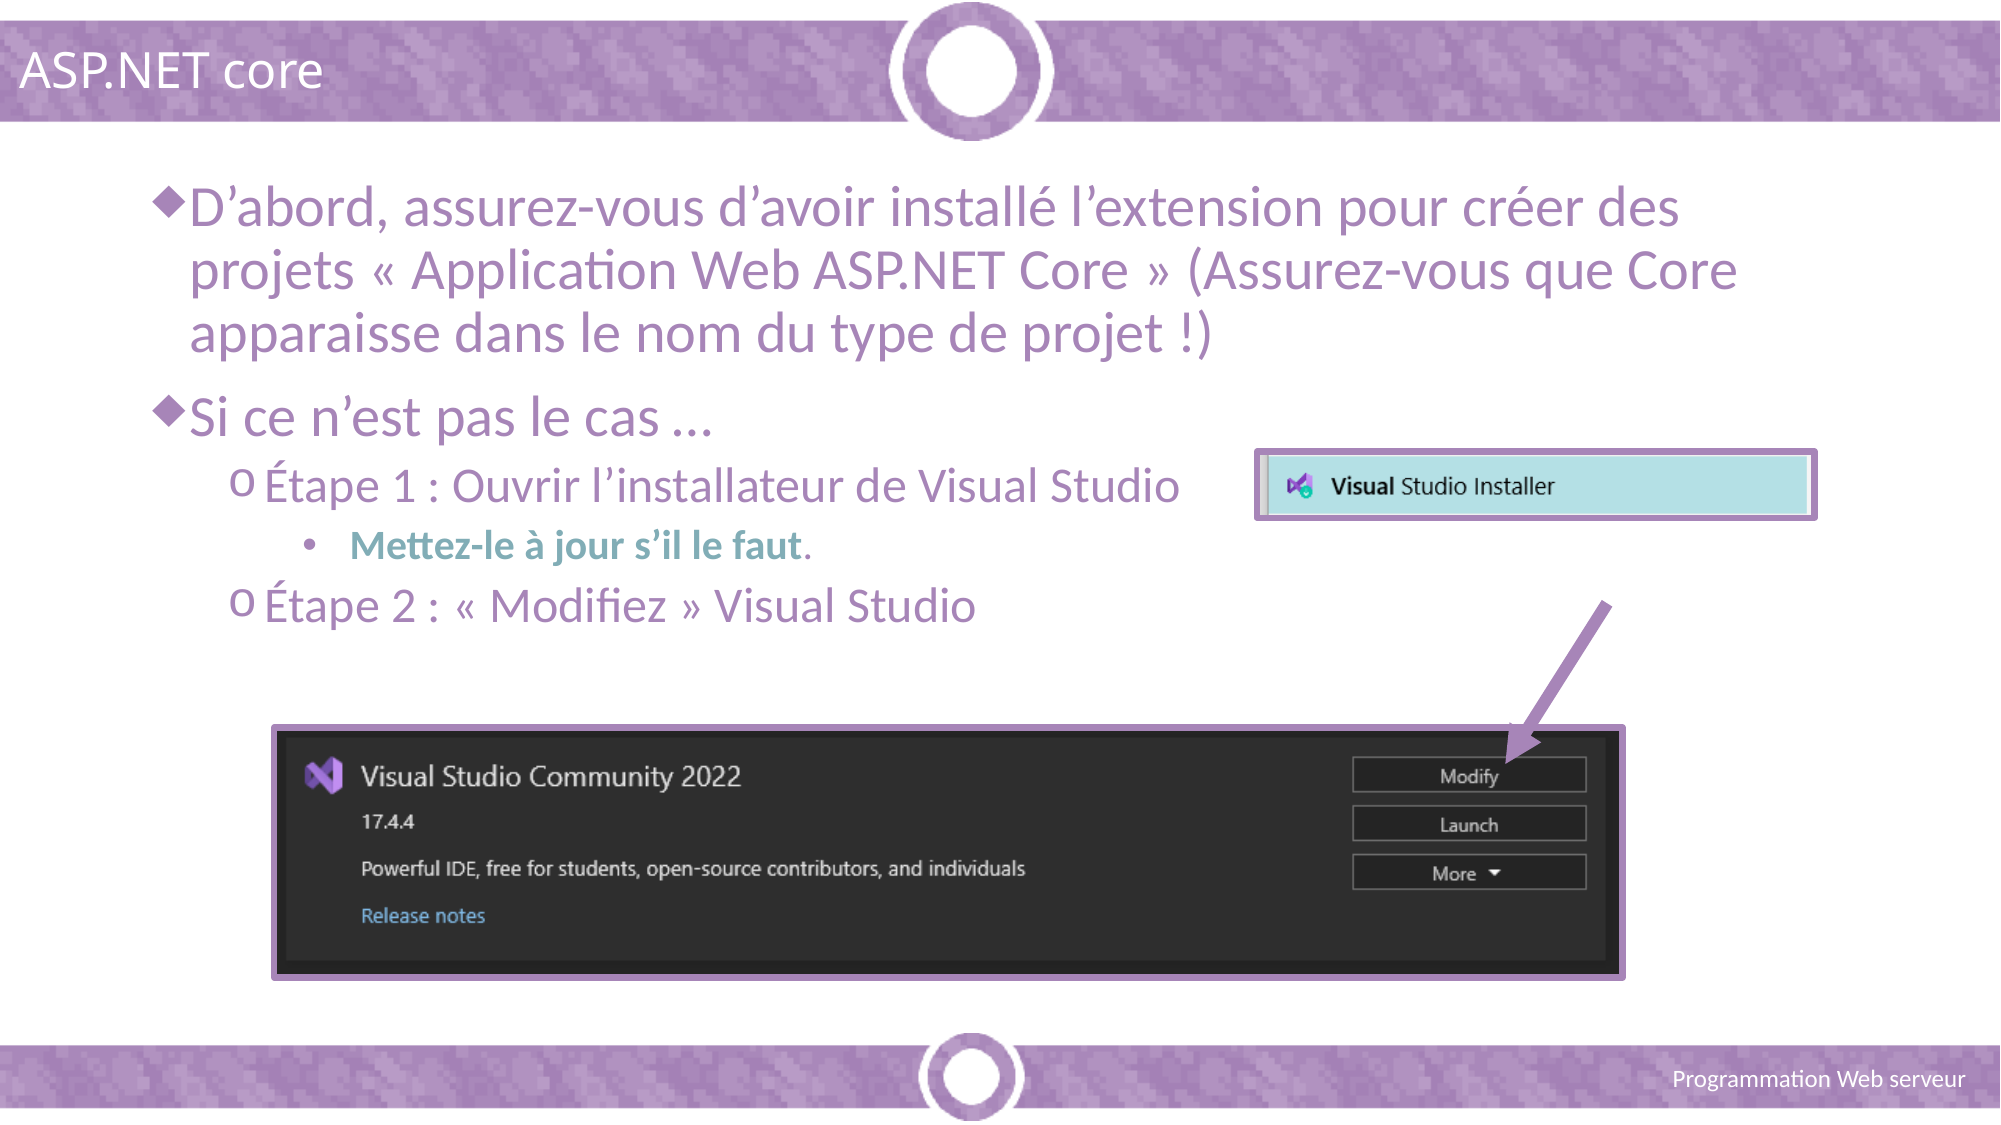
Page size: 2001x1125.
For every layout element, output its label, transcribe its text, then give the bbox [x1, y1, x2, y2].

list D’abord, assurez-vous d’avoir installé l’extension pour créer des projets « Application Web ASP.NET Core » (Assurez-vous que Core apparaisse dans le nom du type de projet !) Si ce n’est pas le cas … Étape 1 : Ouvrir l’installateur de Visual Studio Mettez-le à jour s’il le faut. Étape 2 : « Modifiez » Visual Studio [137, 168, 1863, 1014]
picture [0, 1033, 2000, 1121]
picture [1260, 454, 1812, 515]
title ASP.NET core [4, 22, 884, 123]
picture [0, 2, 2000, 141]
picture [277, 730, 1620, 975]
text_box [1505, 603, 1608, 764]
